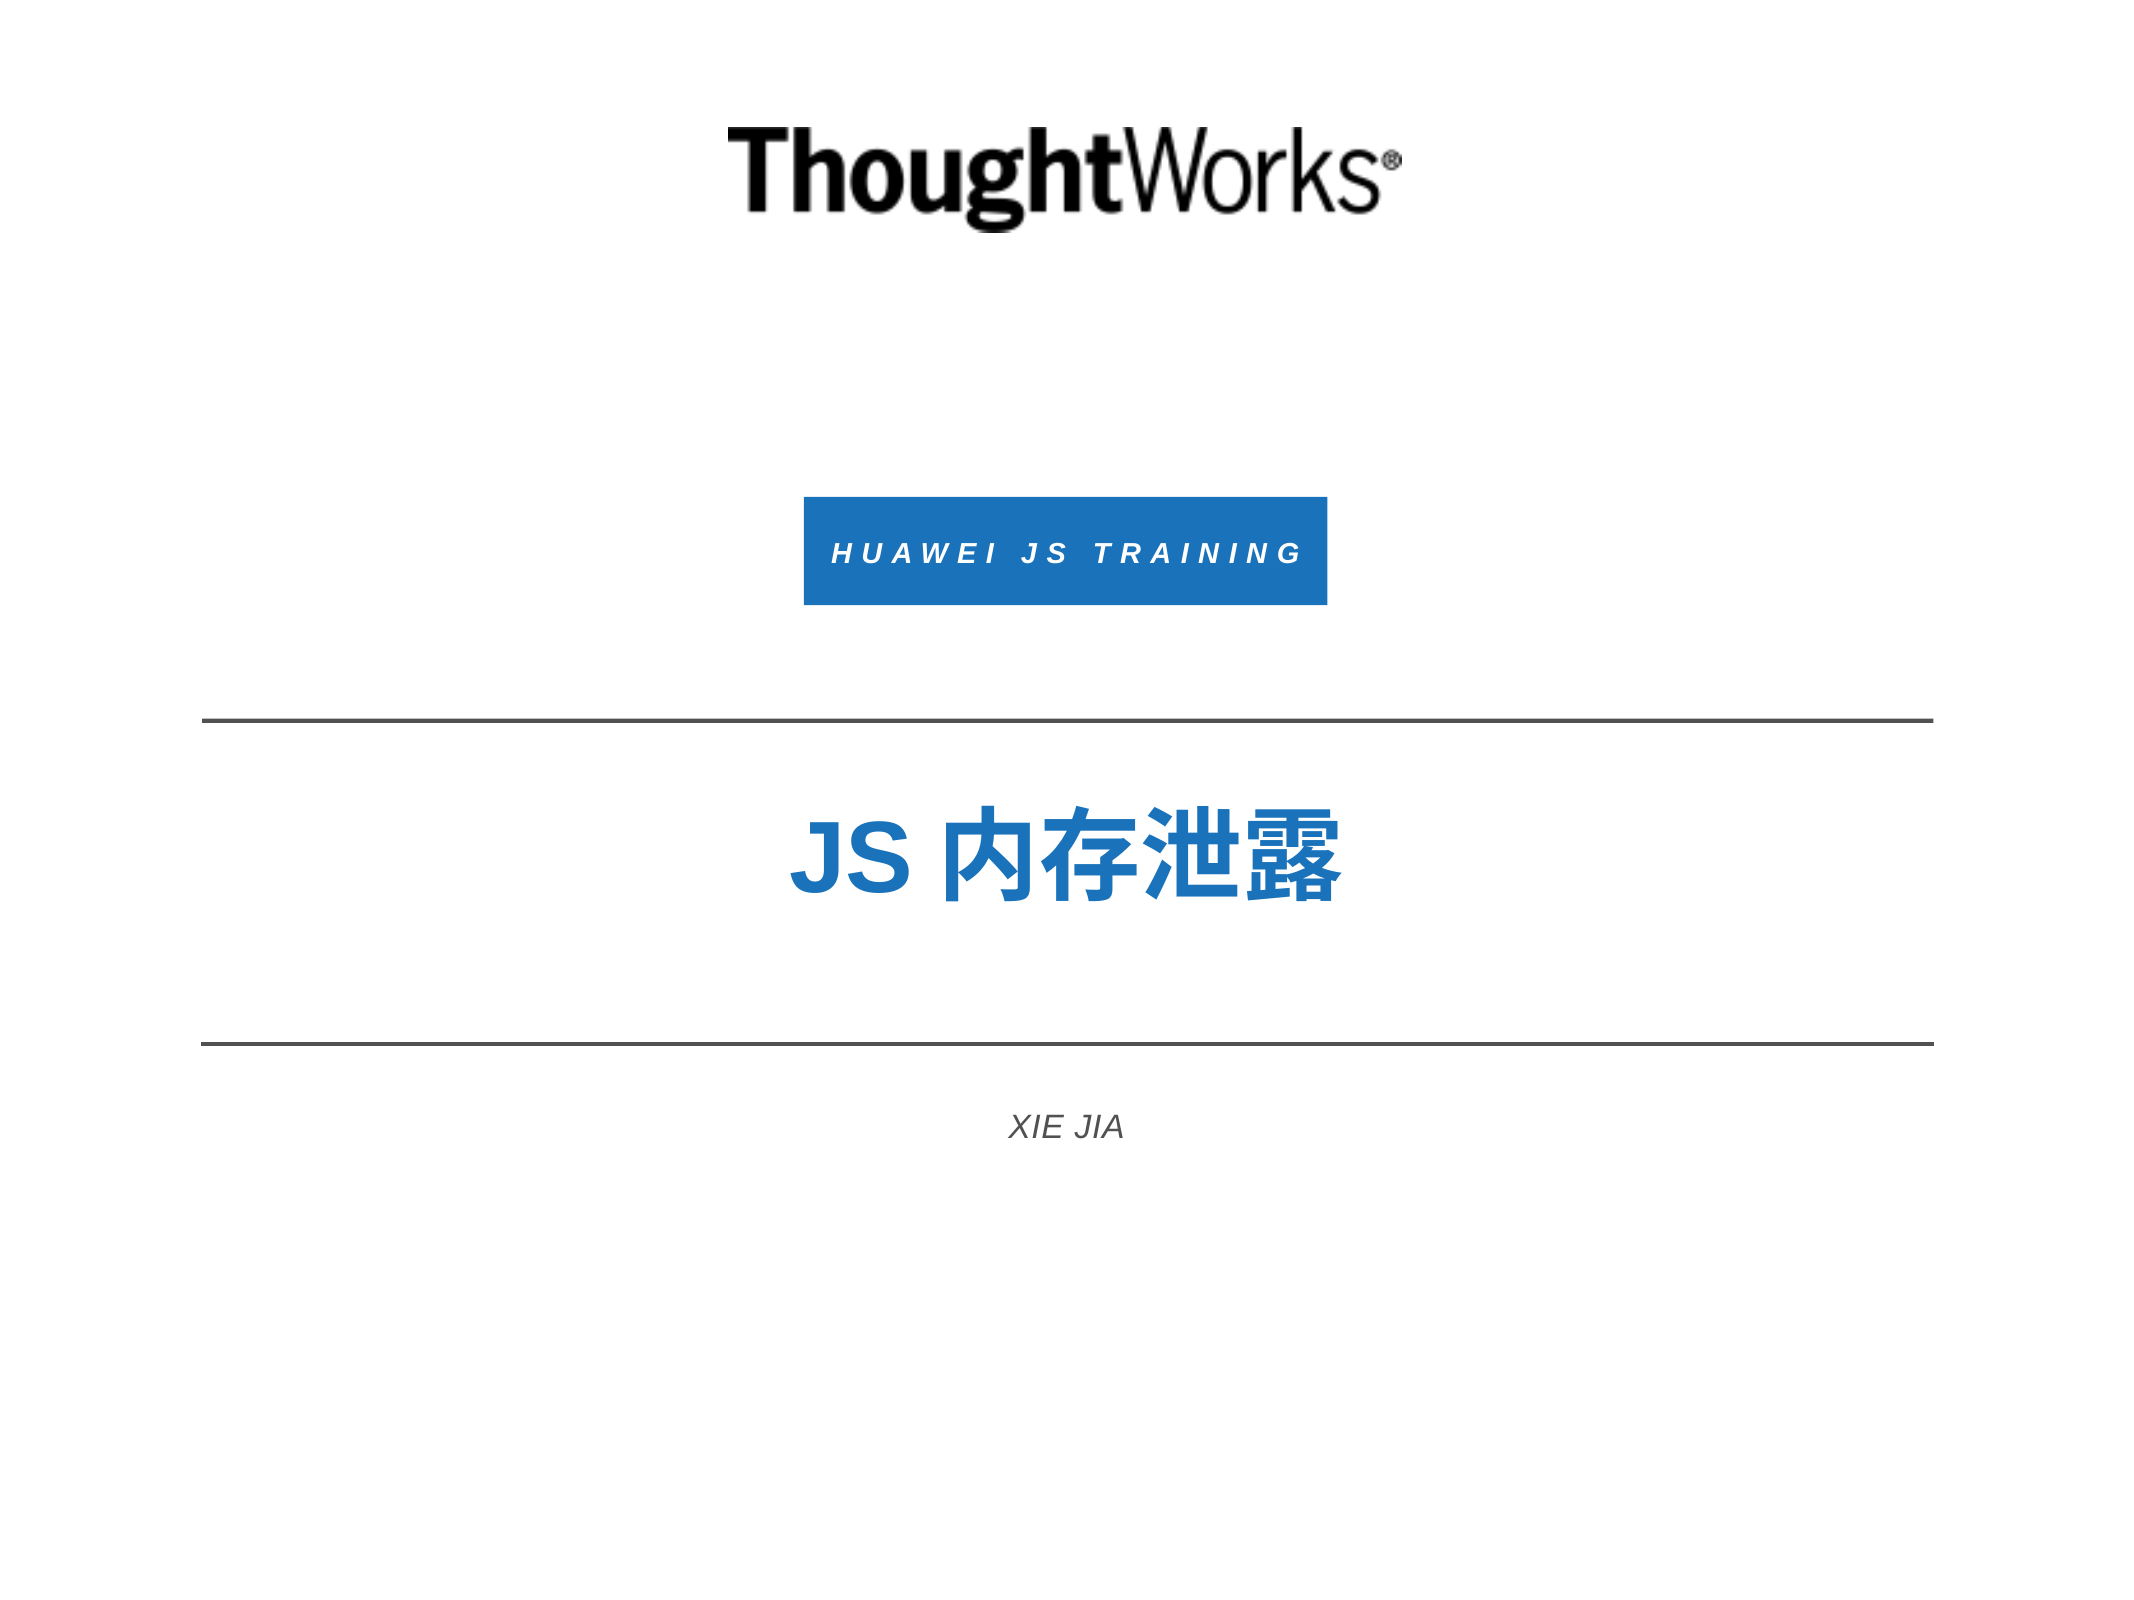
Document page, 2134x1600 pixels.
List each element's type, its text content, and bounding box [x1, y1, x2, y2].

text_box XIE JIA [264, 1085, 1869, 1171]
picture [728, 127, 1402, 233]
text_box JS内存泄露 [200, 721, 1933, 1045]
text_box HUAWEI JS TRAINING [803, 496, 1328, 606]
